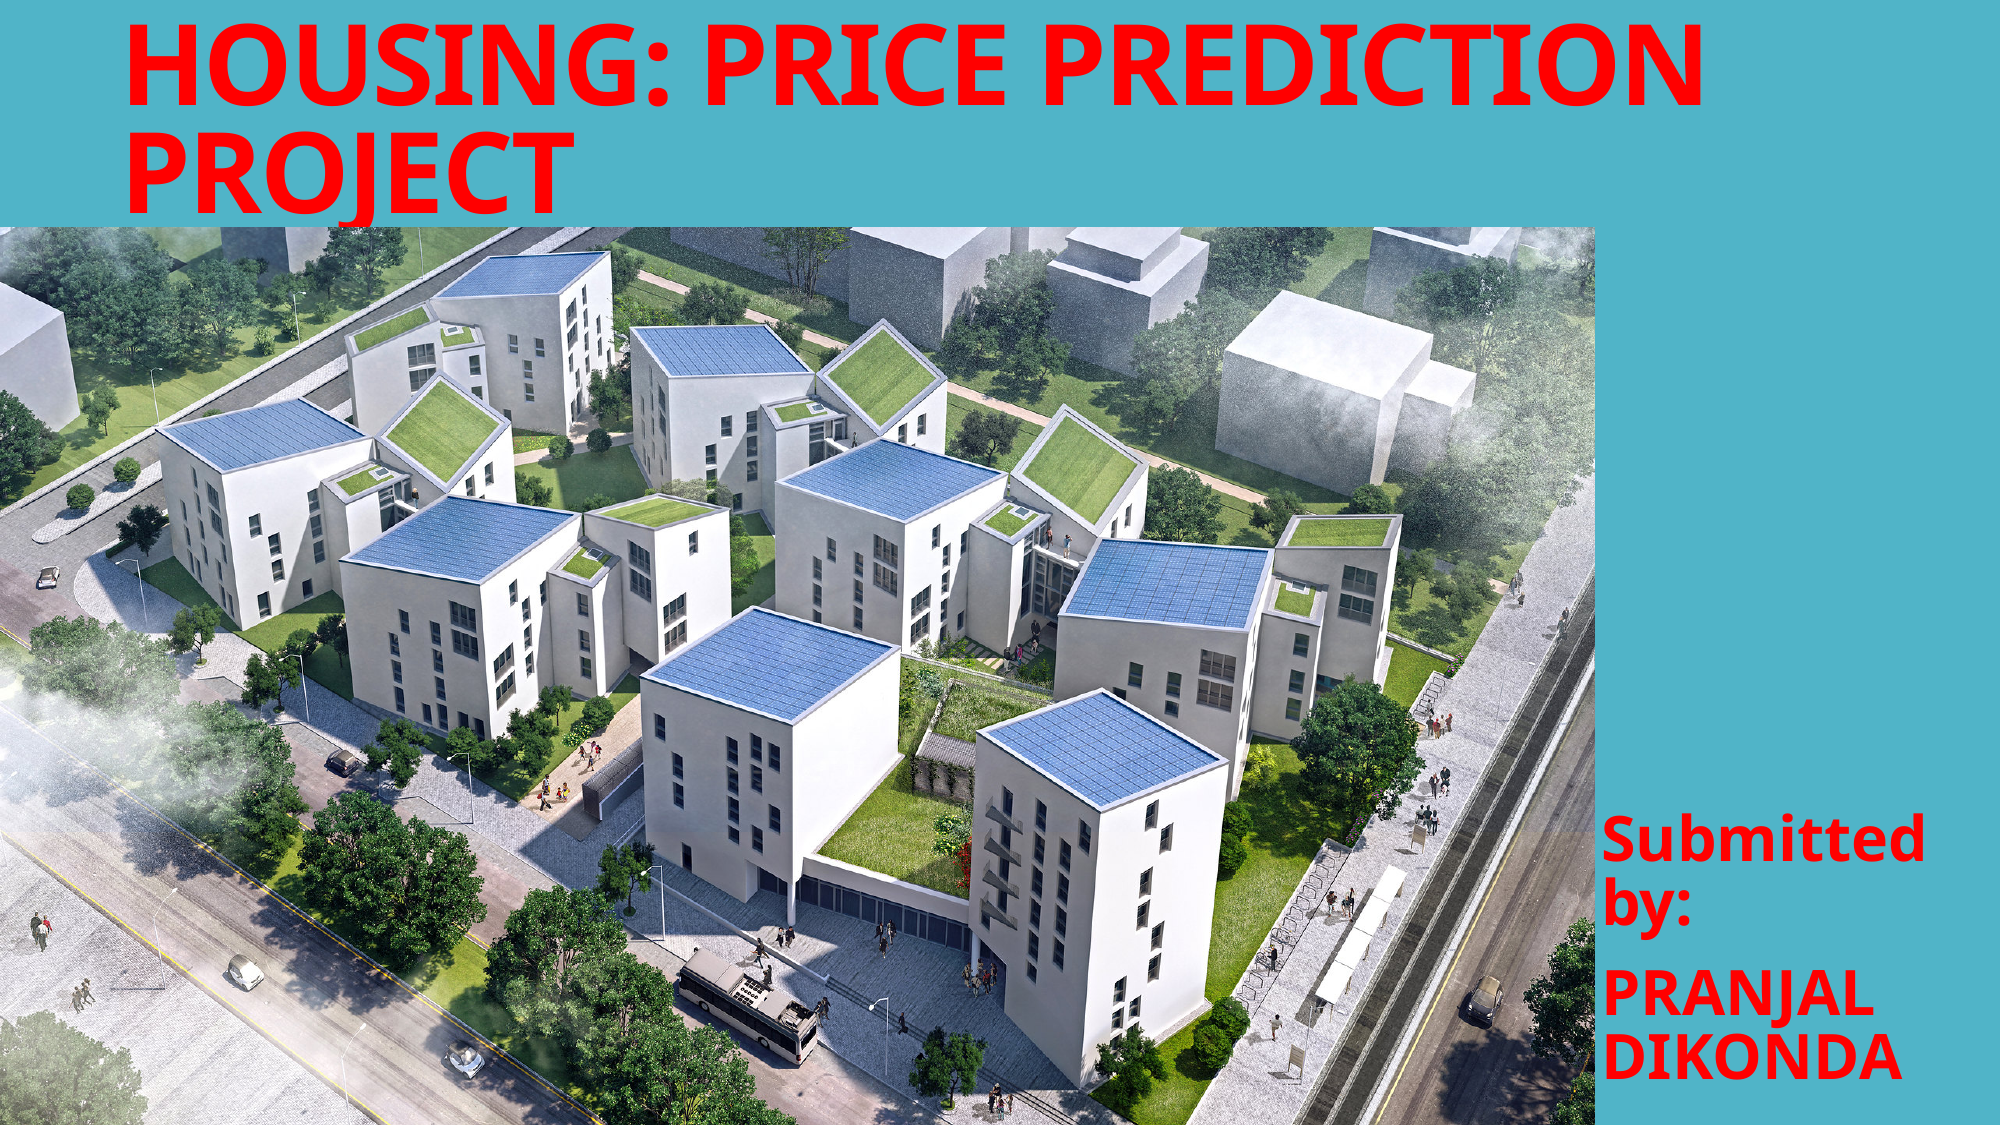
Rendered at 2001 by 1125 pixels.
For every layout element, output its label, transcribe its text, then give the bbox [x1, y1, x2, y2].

picture [0, 227, 1595, 1125]
subtitle Submitted by: PRANJAL DIKONDA [1595, 803, 2000, 1101]
title HOUSING: PRICE PREDICTION PROJECT [105, 0, 1839, 243]
